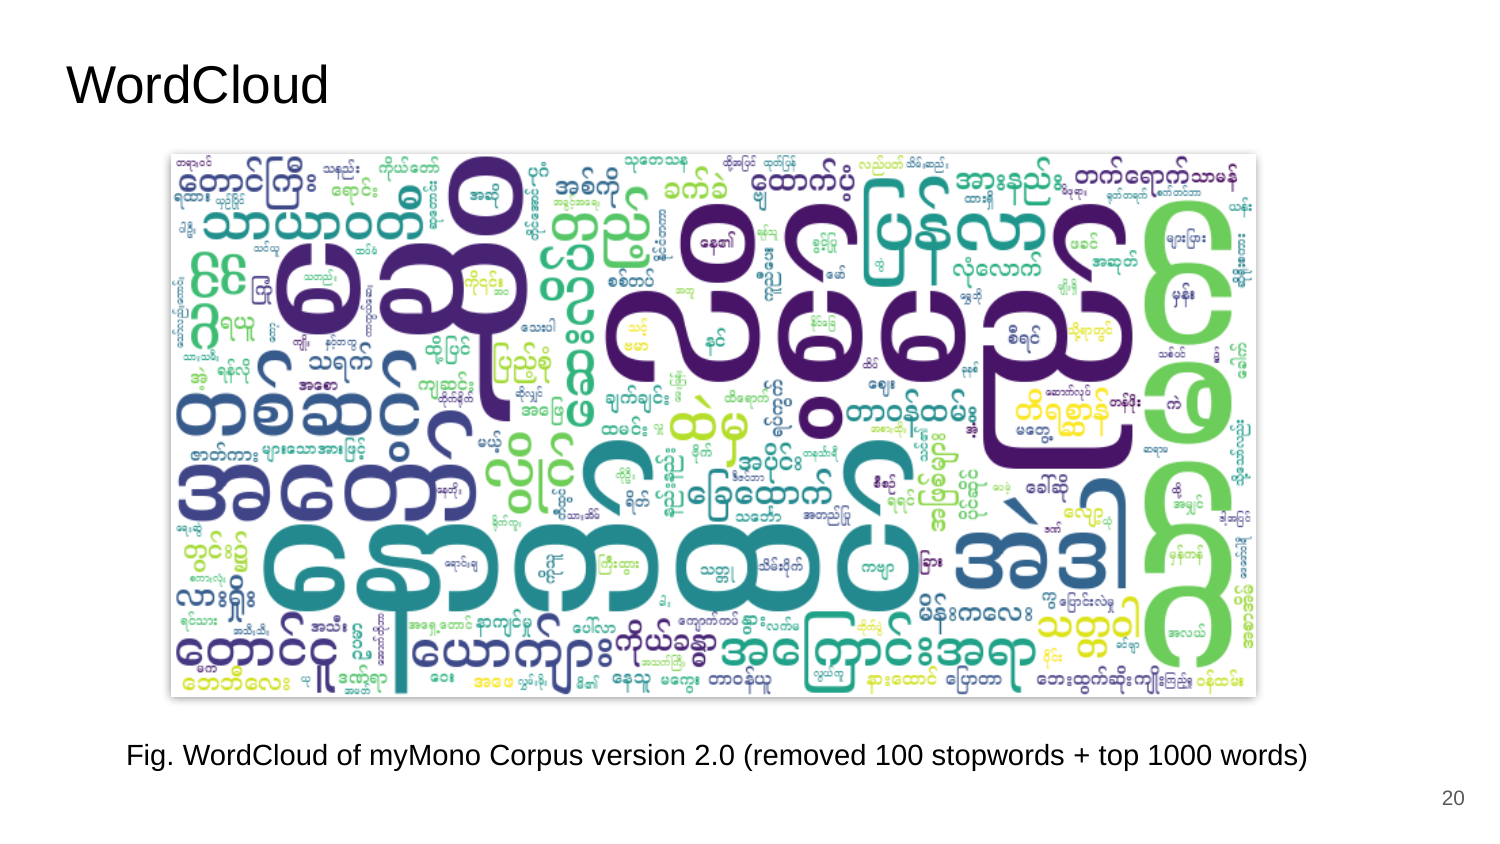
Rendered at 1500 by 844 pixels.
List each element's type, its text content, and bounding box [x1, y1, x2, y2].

title Fig. WordCloud of myMono Corpus version 2.0 (removed 100 stopwords + top 1000 words) [111, 721, 1367, 816]
title WordCloud [51, 35, 1449, 130]
picture [171, 154, 1256, 697]
slide_number ‹#› [1389, 764, 1480, 830]
